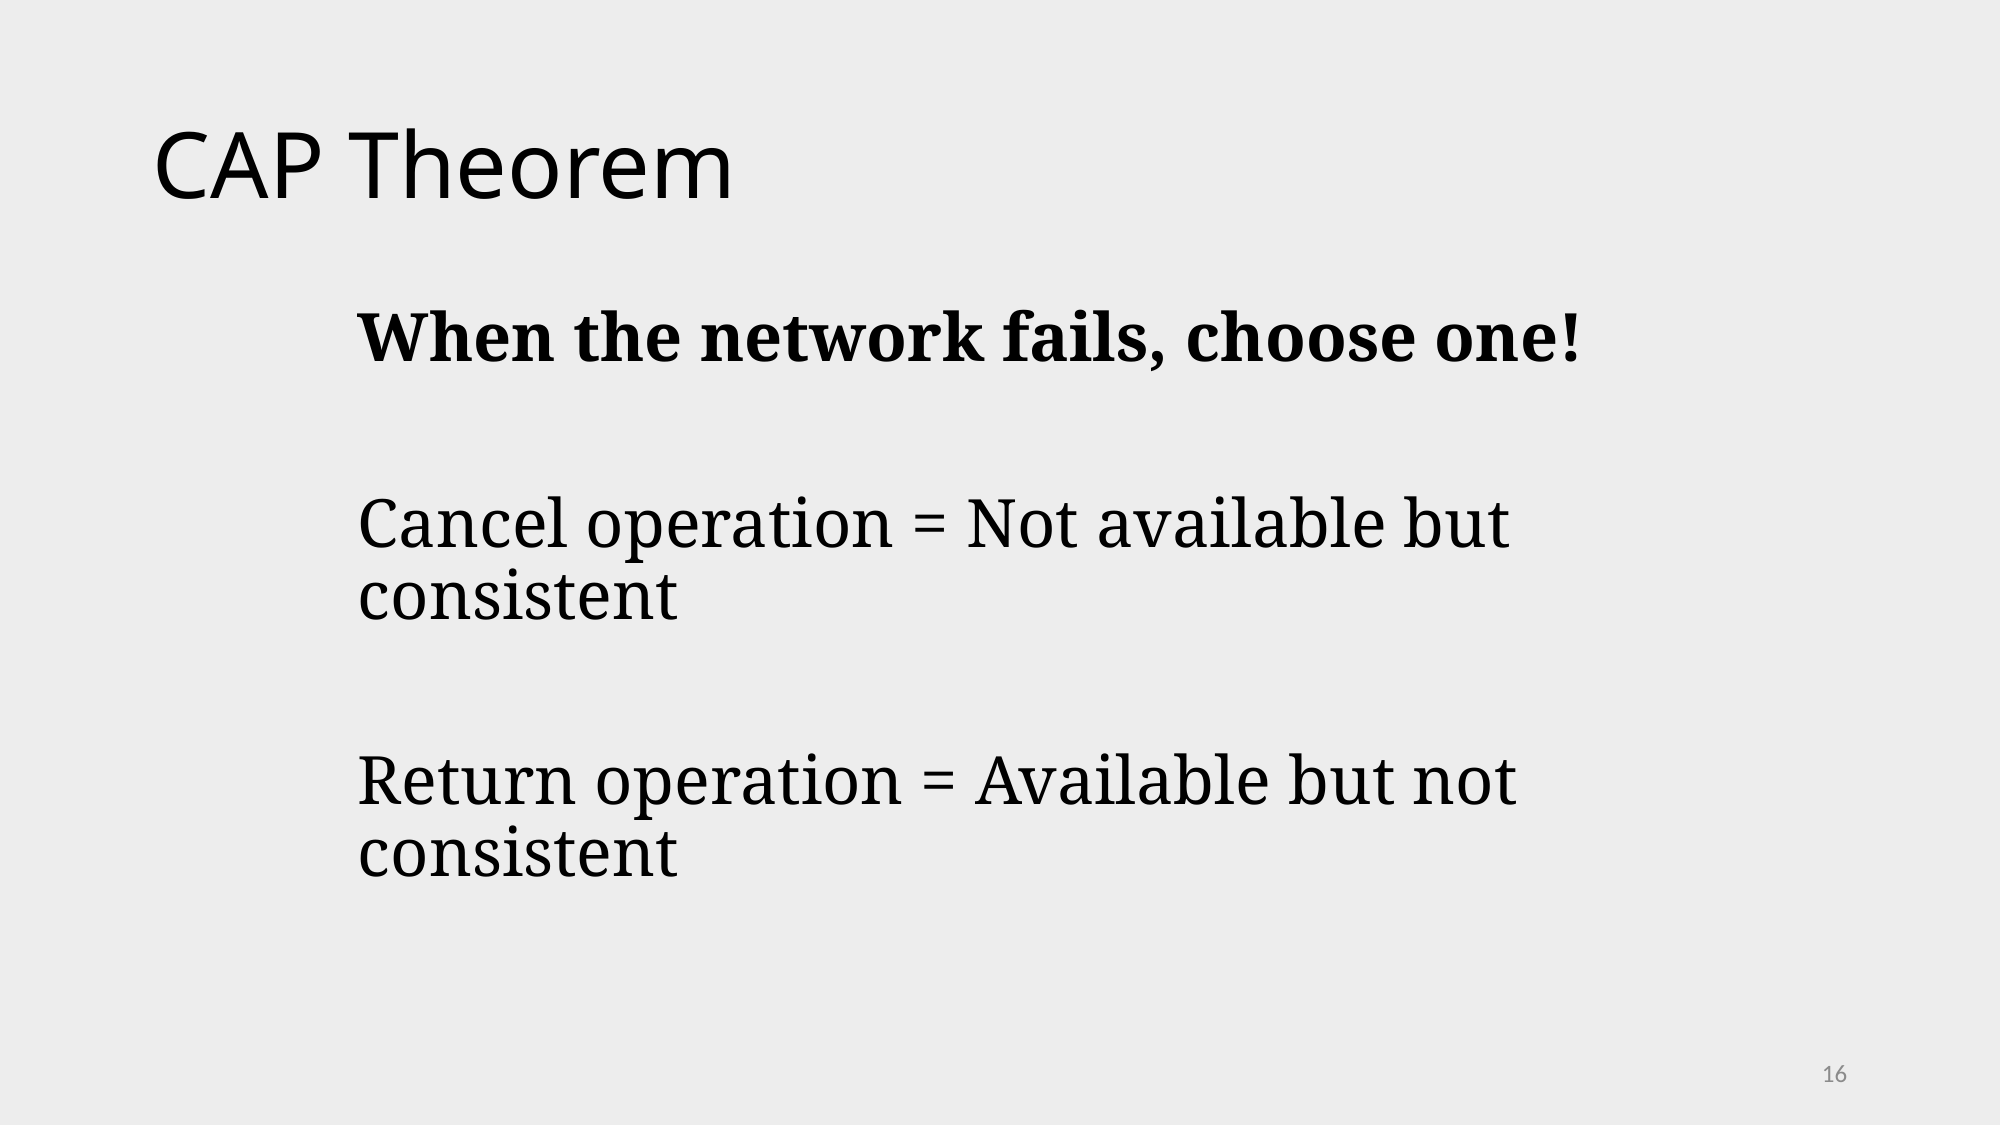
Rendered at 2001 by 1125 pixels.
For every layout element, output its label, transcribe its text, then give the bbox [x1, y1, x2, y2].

title CAP Theorem [137, 59, 1863, 278]
slide_number 16 [1412, 1042, 1863, 1103]
list When the network fails, choose one! Cancel operation = Not available but consistent Return operation = Available but not consistent [324, 296, 1688, 1040]
